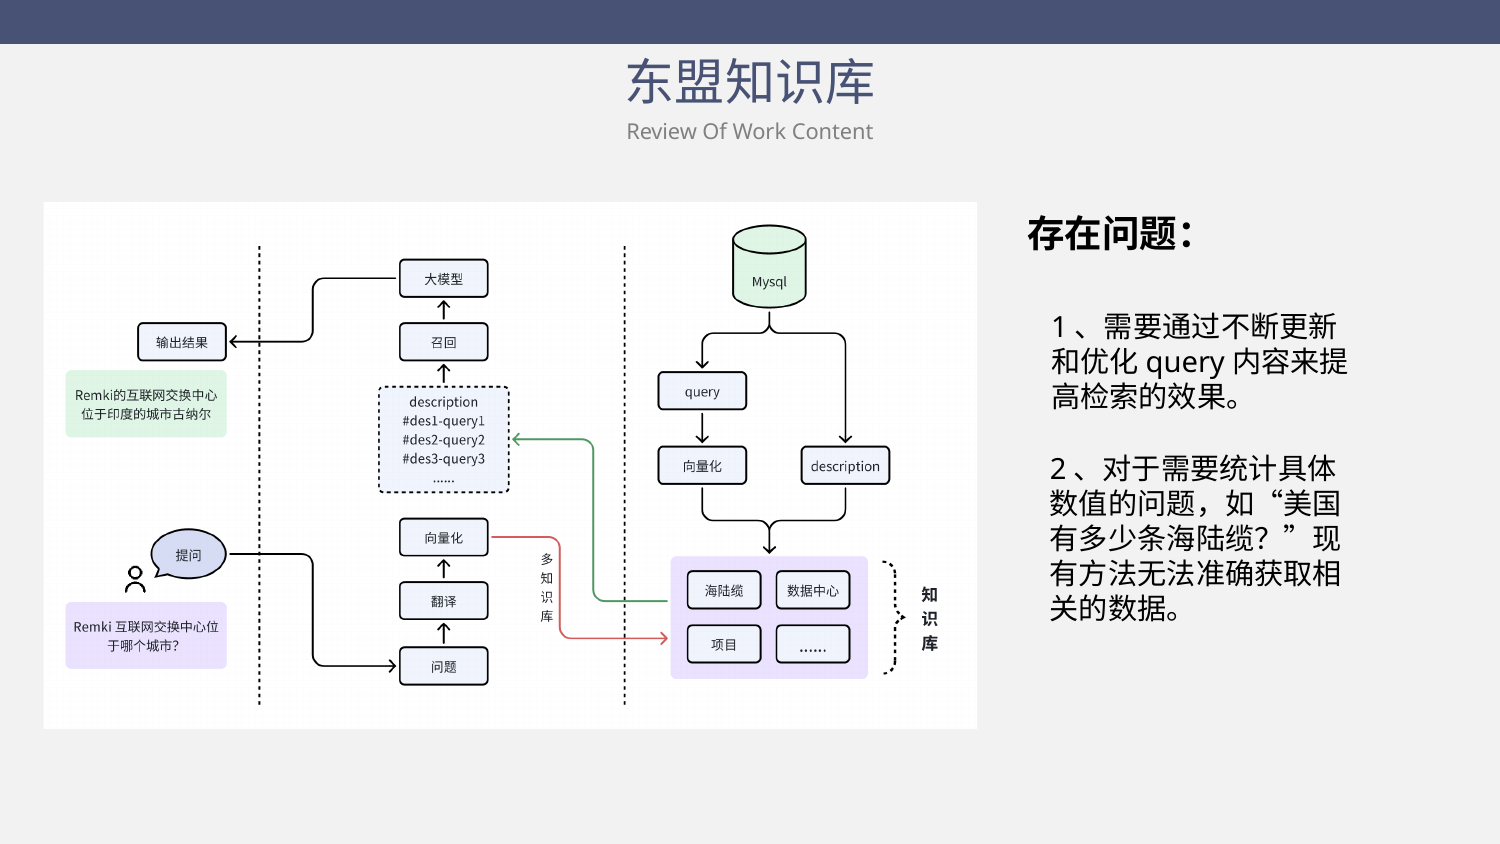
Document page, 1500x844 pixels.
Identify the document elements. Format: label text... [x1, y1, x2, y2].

picture [43, 202, 978, 729]
text_box Review Of Work Content [592, 110, 908, 152]
text_box 2、对于需要统计具体数值的问题，如“美国有多少条海陆缆？”现有方法无法准确获取相关的数据。 [1035, 443, 1367, 633]
text_box 1、需要通过不断更新和优化query内容来提高检索的效果。 [1036, 300, 1368, 421]
text_box 存在问题： [1012, 202, 1340, 263]
text_box 东盟知识库 [610, 43, 890, 110]
